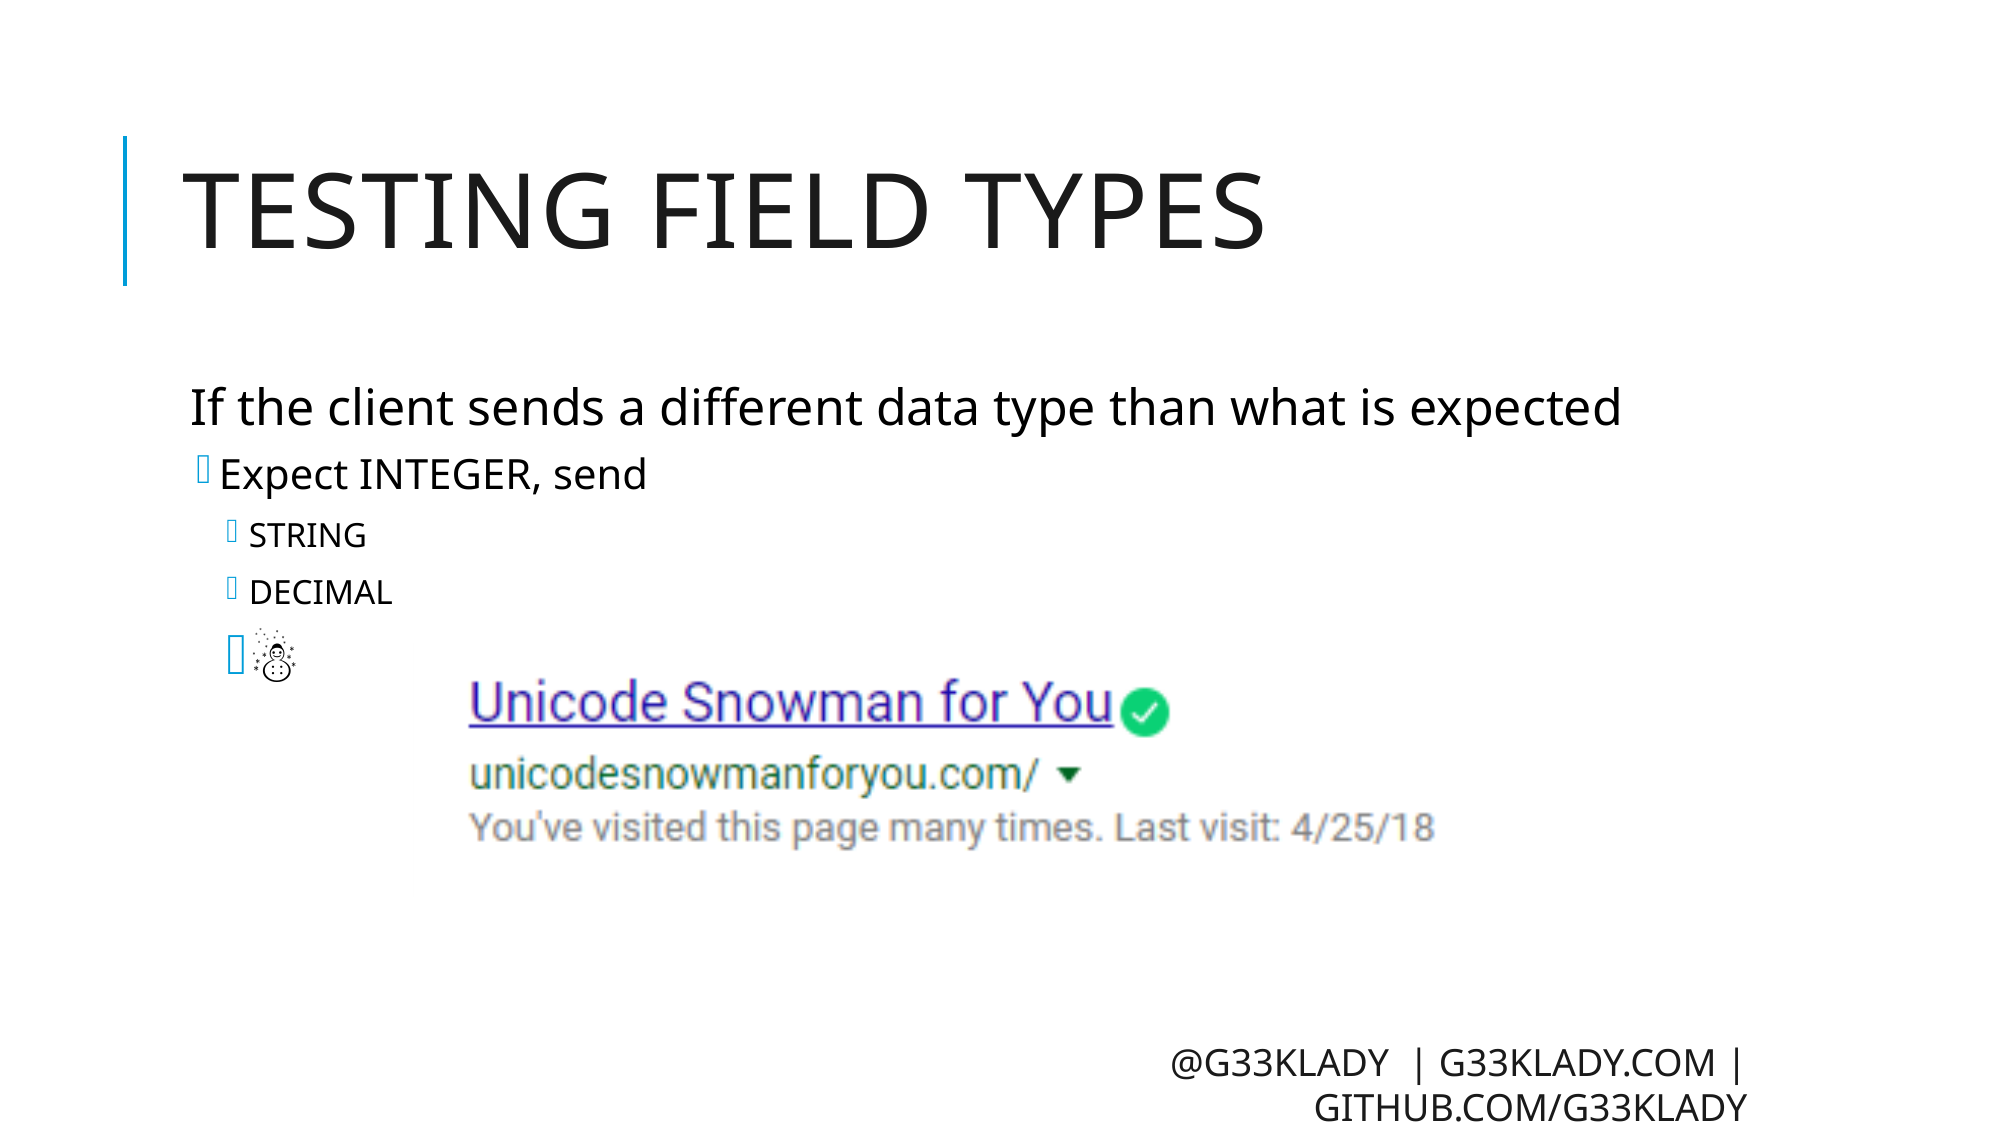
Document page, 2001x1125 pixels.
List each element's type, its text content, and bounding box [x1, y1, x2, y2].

list If the client sends a different data type than what is expected Expect INTEGER, send STRING DECIMAL ☃ [168, 375, 1763, 1035]
picture [412, 643, 1555, 897]
title Testing field types [168, 96, 1763, 342]
footer @g33klady | g33klady.com | github.com/g33klady [794, 1061, 1763, 1107]
